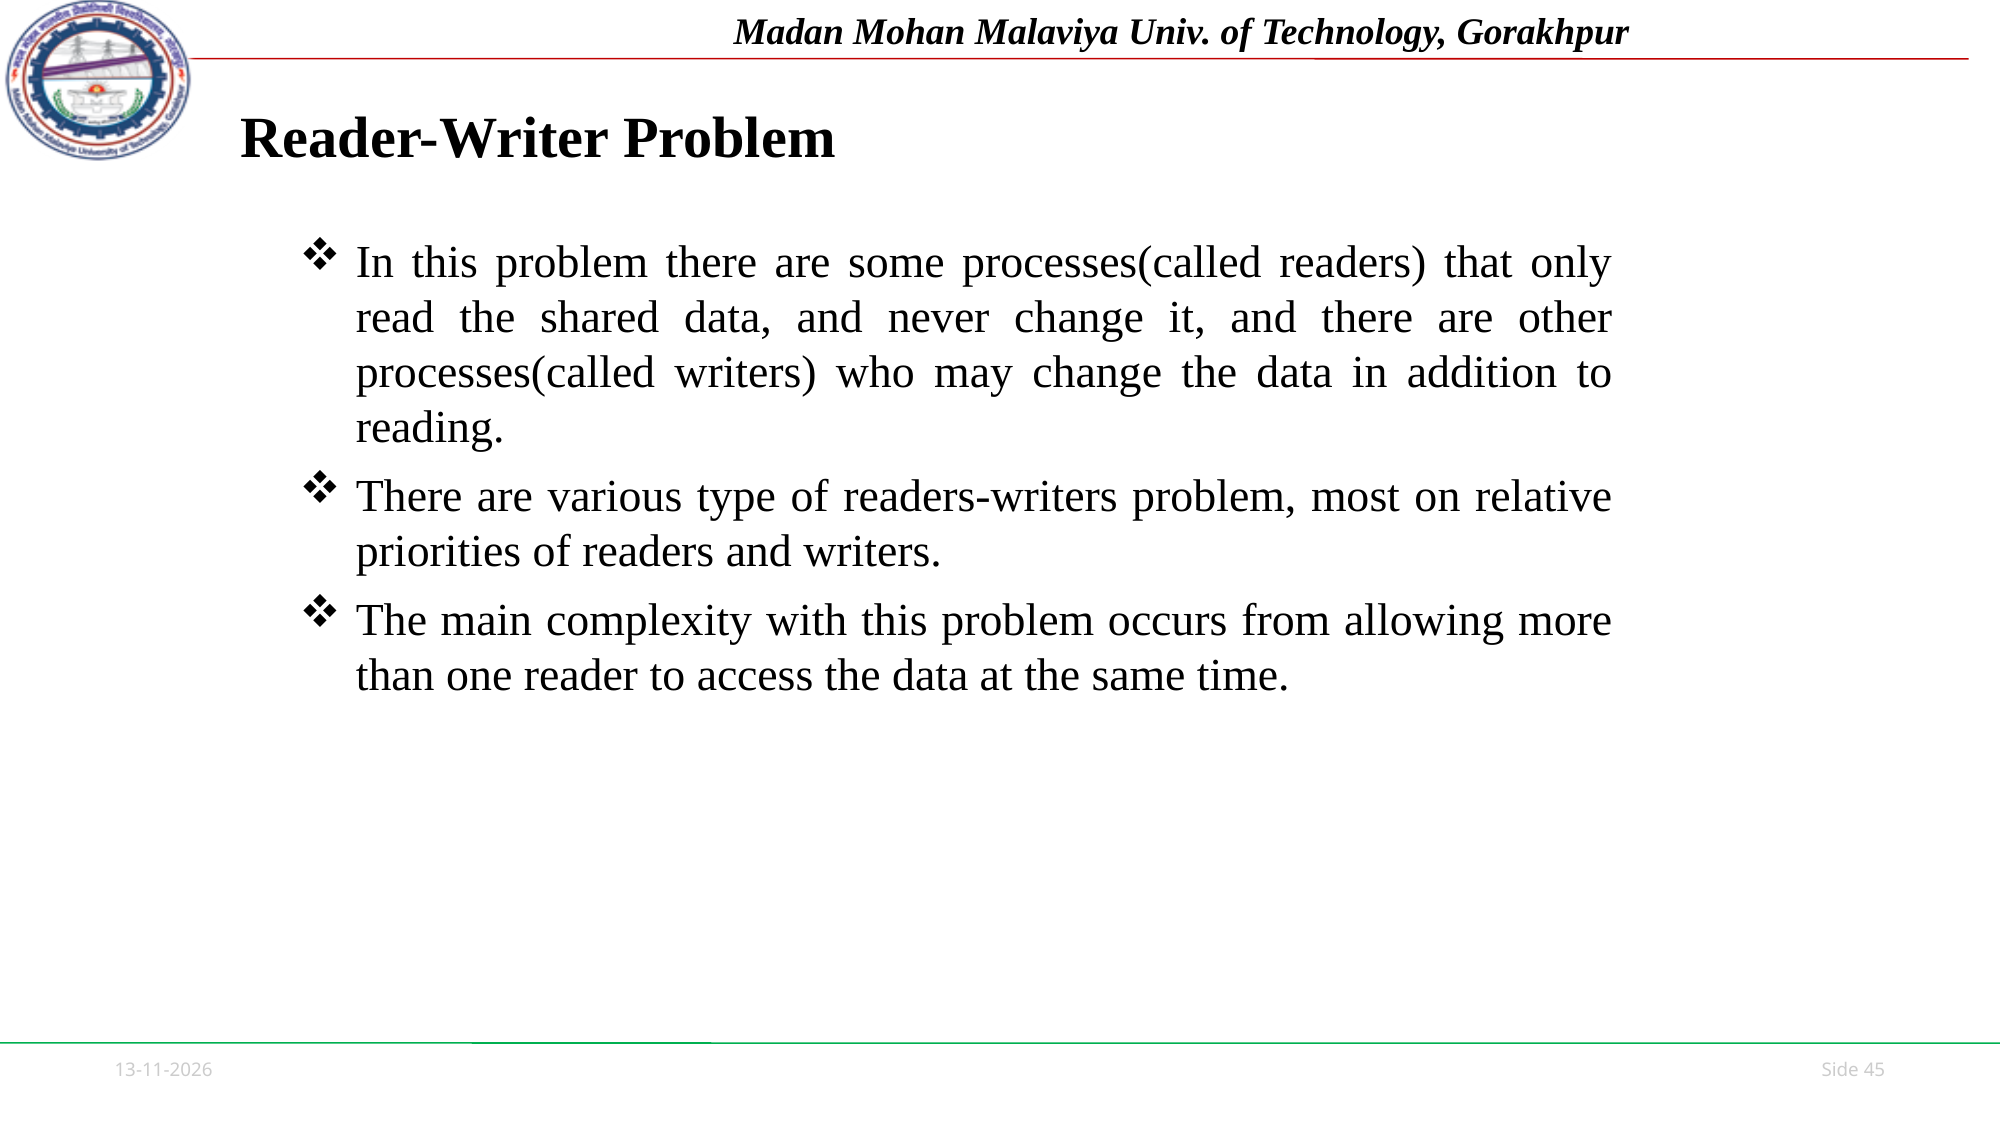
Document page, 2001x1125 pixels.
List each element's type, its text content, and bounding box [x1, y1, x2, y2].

title Reader-Writer Problem [226, 91, 1040, 204]
picture [0, 0, 197, 166]
list In this problem there are some processes(called readers) that only read the shared data, and never change it, and there are other processes(called writers) who may change the data in addition to reading. There are various type of readers-writers problem, most on relative priorities of readers and writers. The main complexity with this problem occurs from allowing more than one reader to access the data at the same time. [284, 224, 1629, 970]
